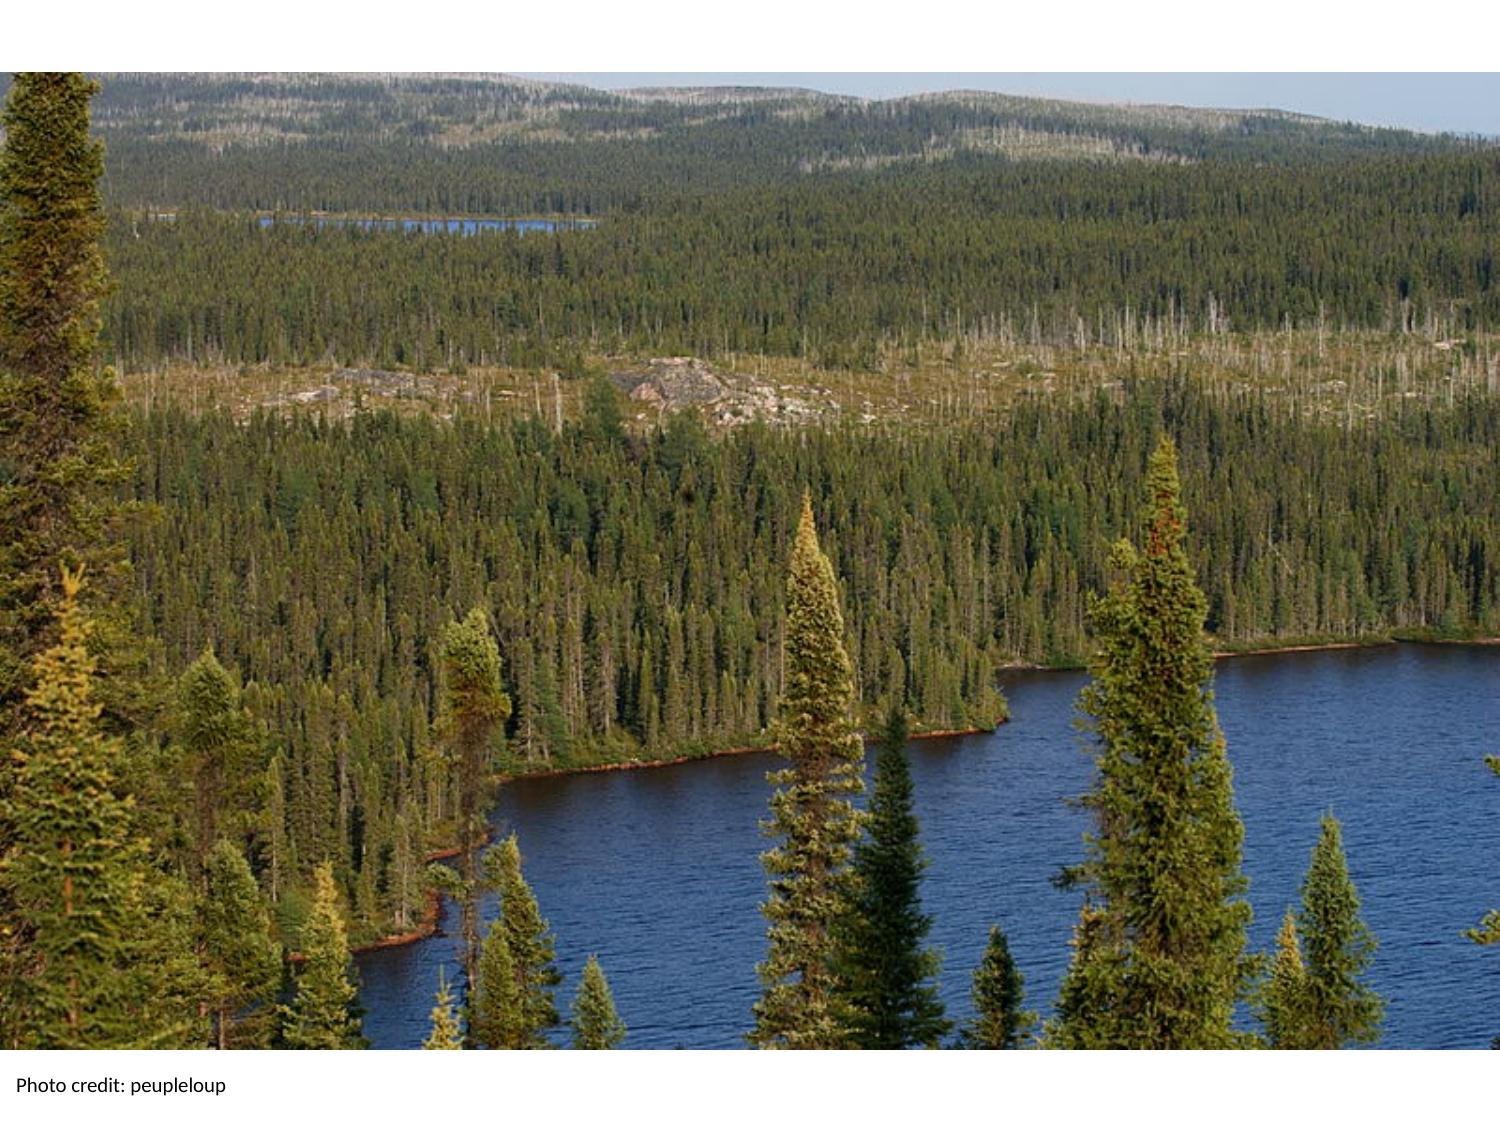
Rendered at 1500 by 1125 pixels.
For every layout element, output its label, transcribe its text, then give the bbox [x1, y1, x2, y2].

picture [0, 72, 1500, 1050]
text_box Photo credit: peupleloup [1, 1064, 242, 1105]
